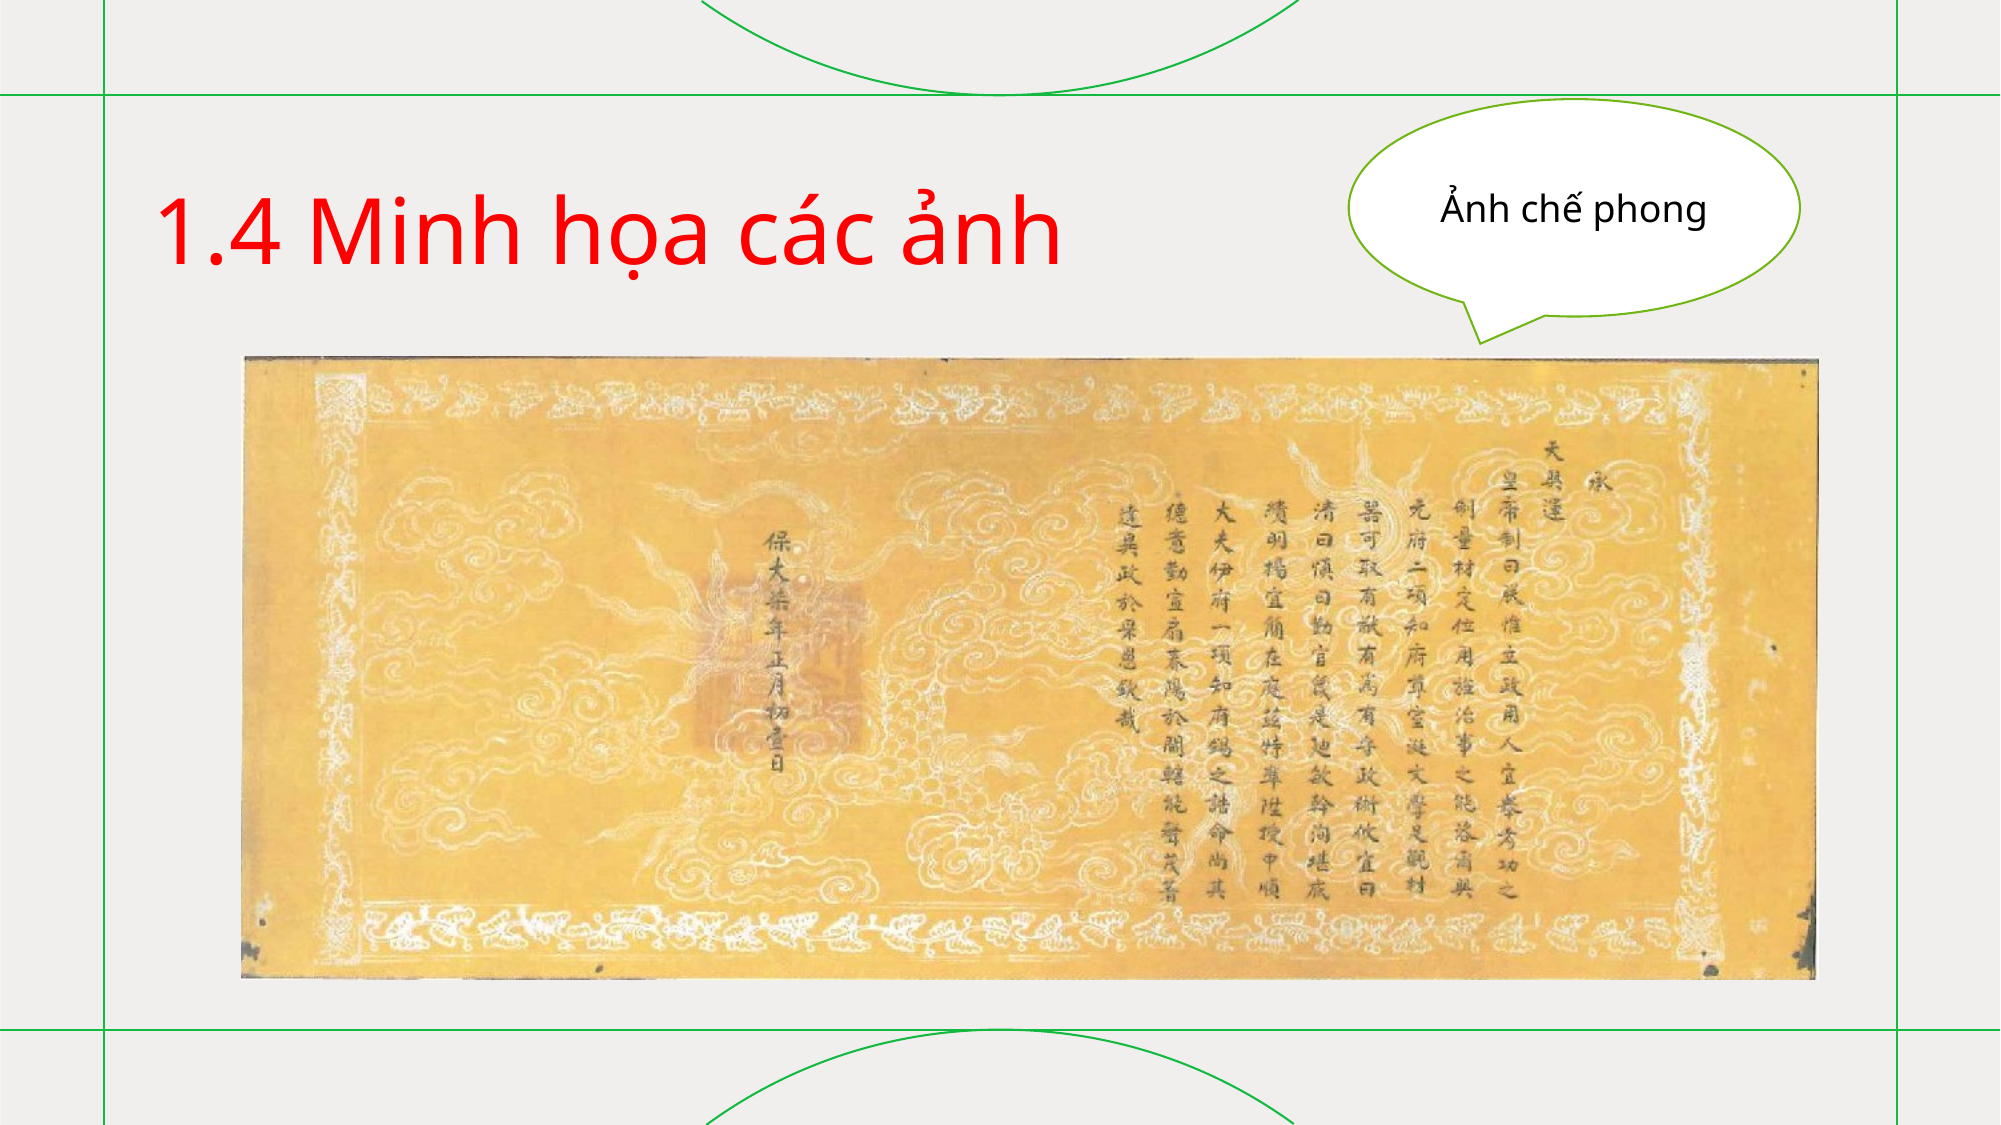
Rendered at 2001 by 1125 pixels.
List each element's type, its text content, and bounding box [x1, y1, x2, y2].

text_box Ảnh chế phong [1347, 98, 1801, 346]
picture [241, 356, 1819, 980]
title 1.4 Minh họa các ảnh [137, 119, 1476, 337]
title 1.4 Minh họa các ảnh [1501, 119, 1863, 337]
